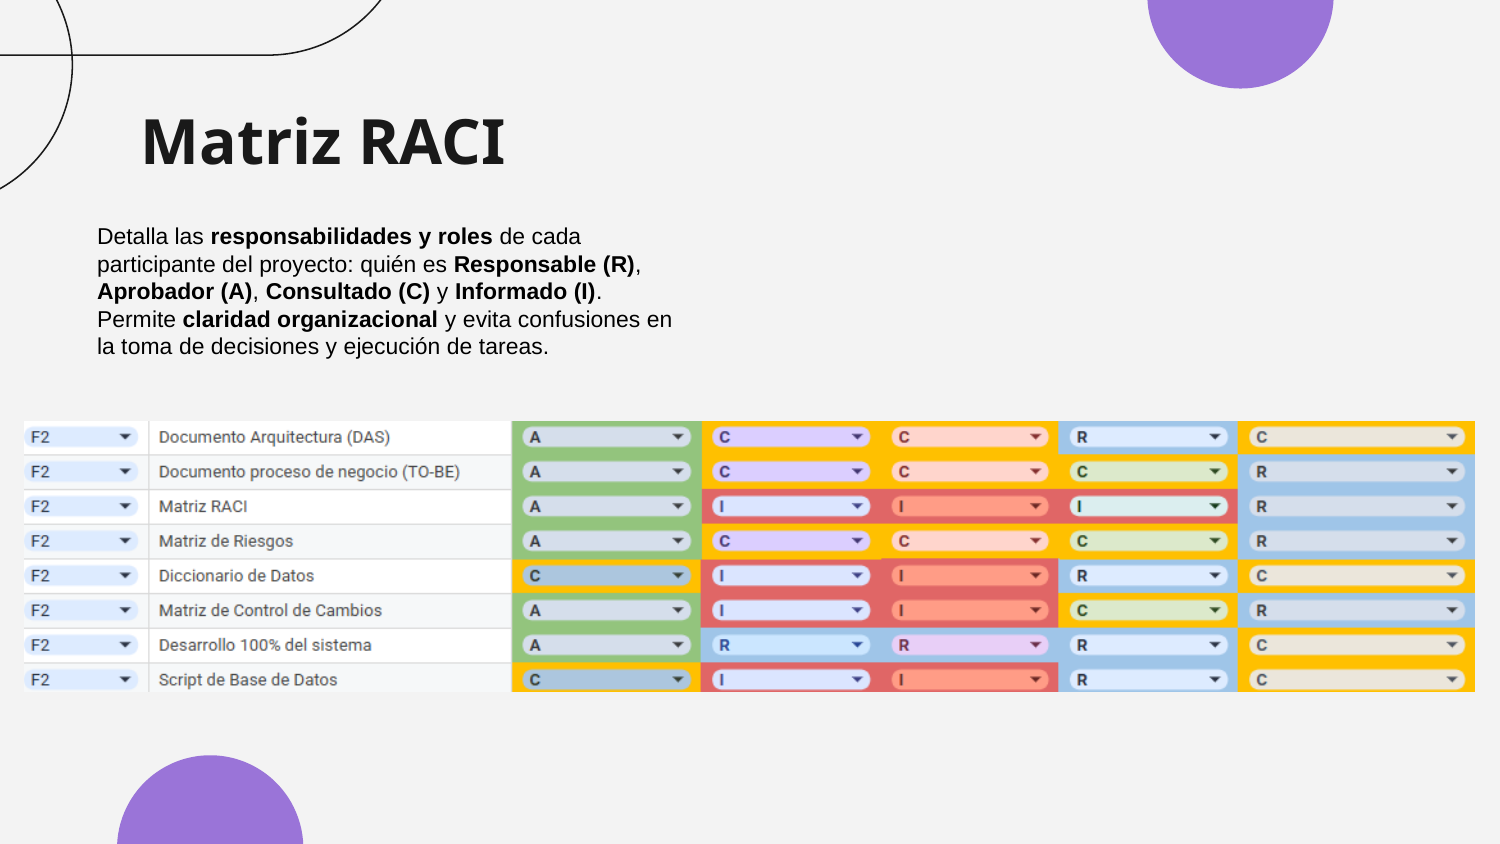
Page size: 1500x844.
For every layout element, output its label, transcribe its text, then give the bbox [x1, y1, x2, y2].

picture [24, 421, 1476, 692]
title Matriz RACI [125, 104, 748, 192]
subtitle Detalla las responsabilidades y roles de cada participante del proyecto: quién es Responsable (R), Aprobador (A), Consultado (C) y Informado (I). Permite claridad organizacional y evita confusiones en la toma de decisiones y ejecución de tareas. [82, 206, 704, 383]
